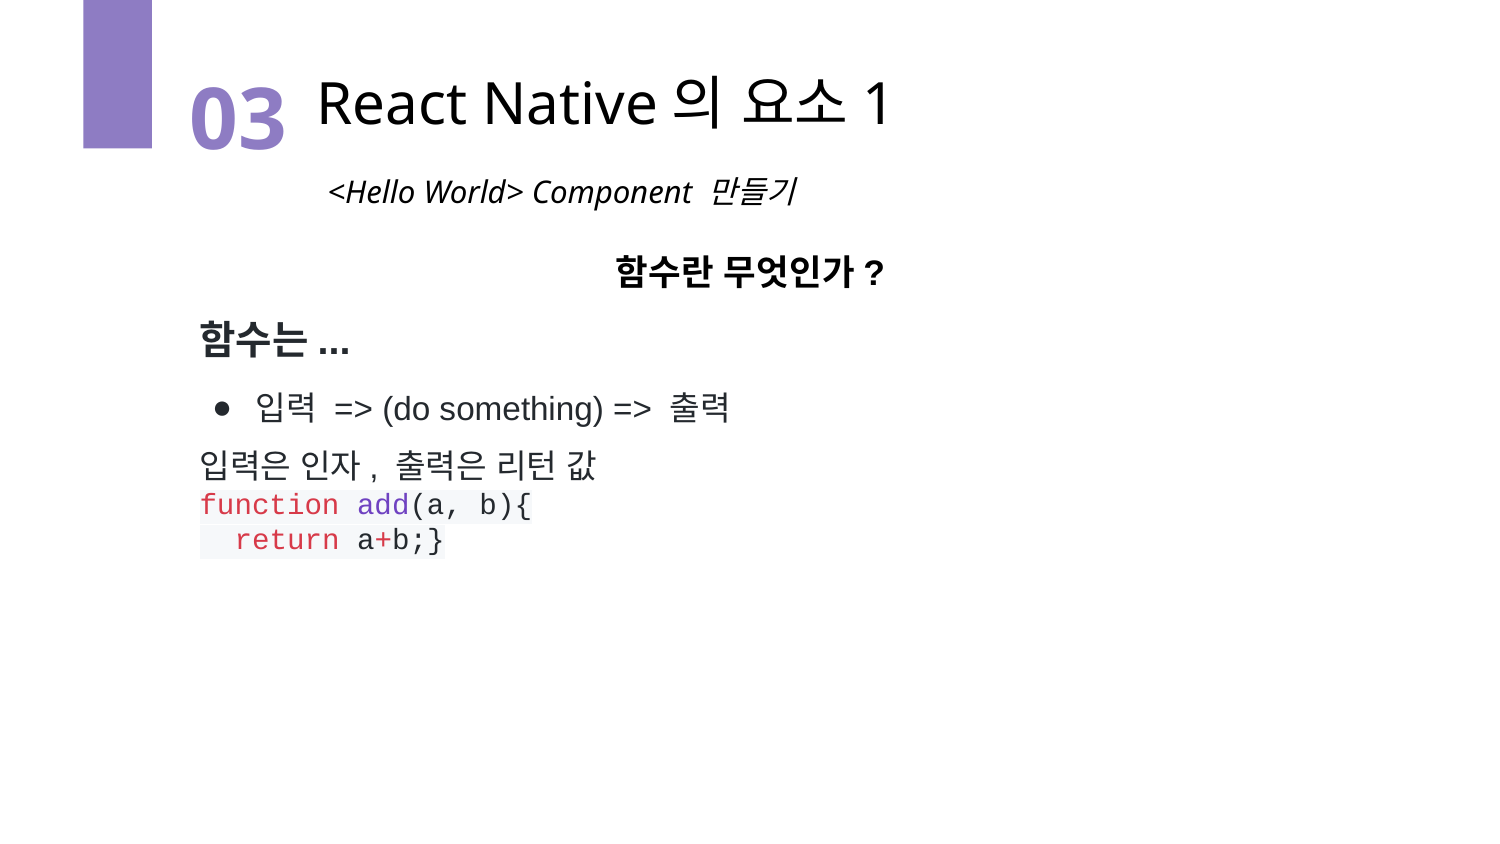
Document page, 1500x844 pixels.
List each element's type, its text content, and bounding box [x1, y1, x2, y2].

text_box 함수는... 입력 => (do something) => 출력 입력은 인자, 출력은 리턴 값 function add(a, b){ return a+b;} [188, 291, 1234, 634]
text_box 함수란 무엇인가? [312, 238, 1189, 291]
text_box <Hello World> Component 만들기 [316, 148, 1500, 211]
text_box React Native의 요소1 [305, 58, 1256, 162]
text_box [83, 0, 152, 149]
text_box 03 [154, 58, 299, 153]
